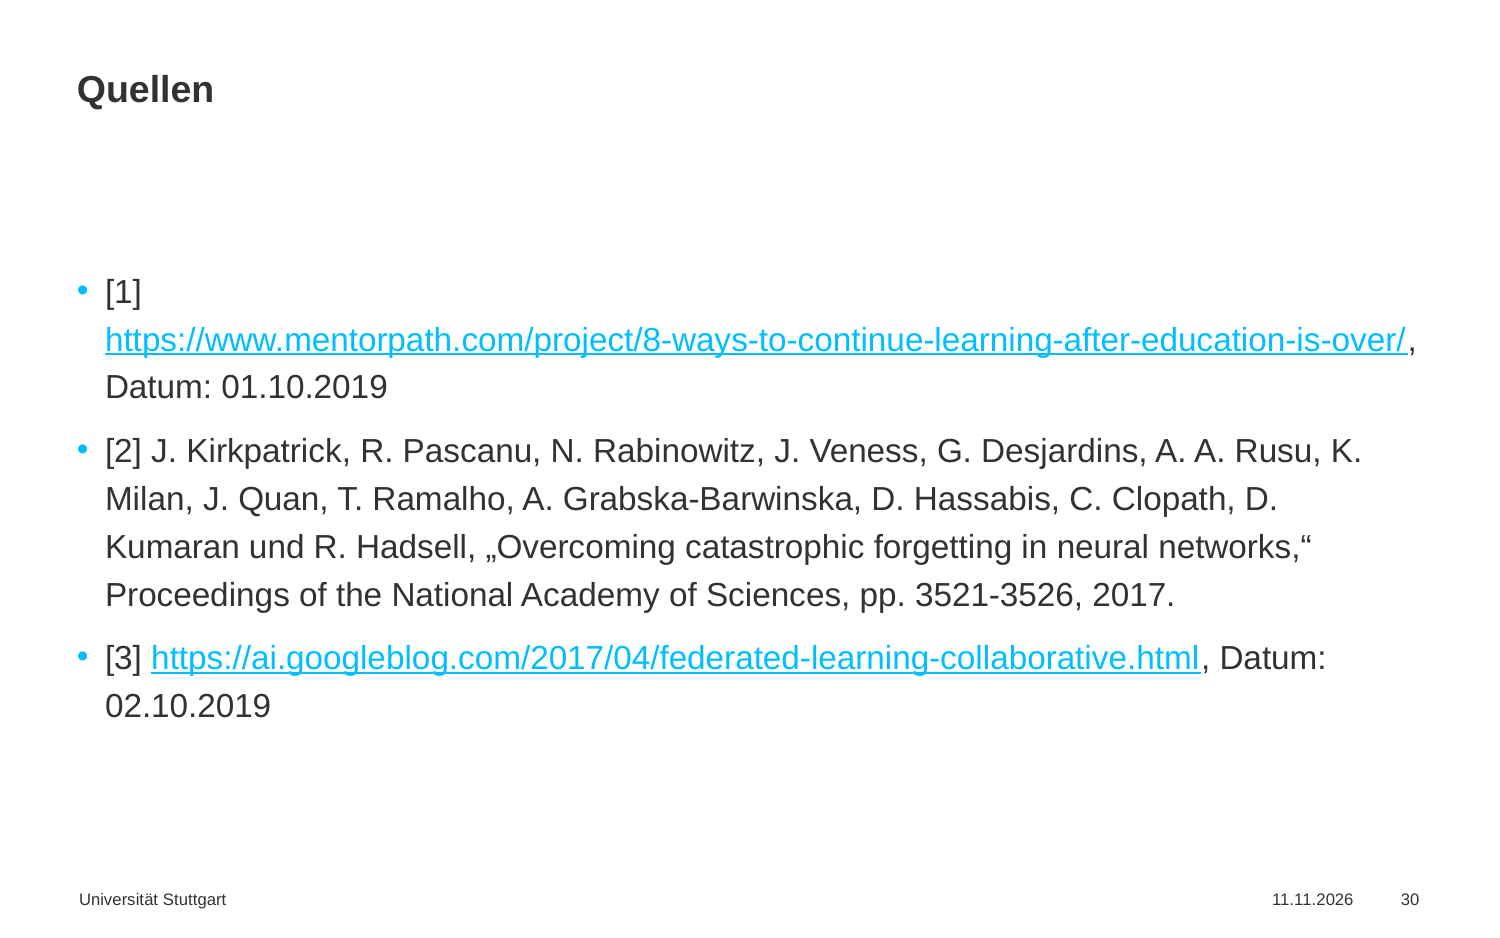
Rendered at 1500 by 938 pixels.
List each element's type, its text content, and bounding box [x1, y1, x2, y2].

footer Universität Stuttgart [79, 888, 1072, 910]
title Quellen [76, 64, 1424, 111]
slide_number 30 [1400, 888, 1438, 910]
list [1] https://www.mentorpath.com/project/8-ways-to-continue-learning-after-education-is-over/, Datum: 01.10.2019 [2] J. Kirkpatrick, R. Pascanu, N. Rabinowitz, J. Veness, G. Desjardins, A. A. Rusu, K. Milan, J. Quan, T. Ramalho, A. Grabska-Barwinska, D. Hassabis, C. Clopath, D. Kumaran und R. Hadsell, „Overcoming catastrophic forgetting in neural networks,“ Proceedings of the National Academy of Sciences, pp. 3521-3526, 2017. [3] https://ai.googleblog.com/2017/04/federated-learning-collaborative.html, Datum: 02.10.2019 [76, 261, 1424, 835]
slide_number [1272, 888, 1360, 910]
